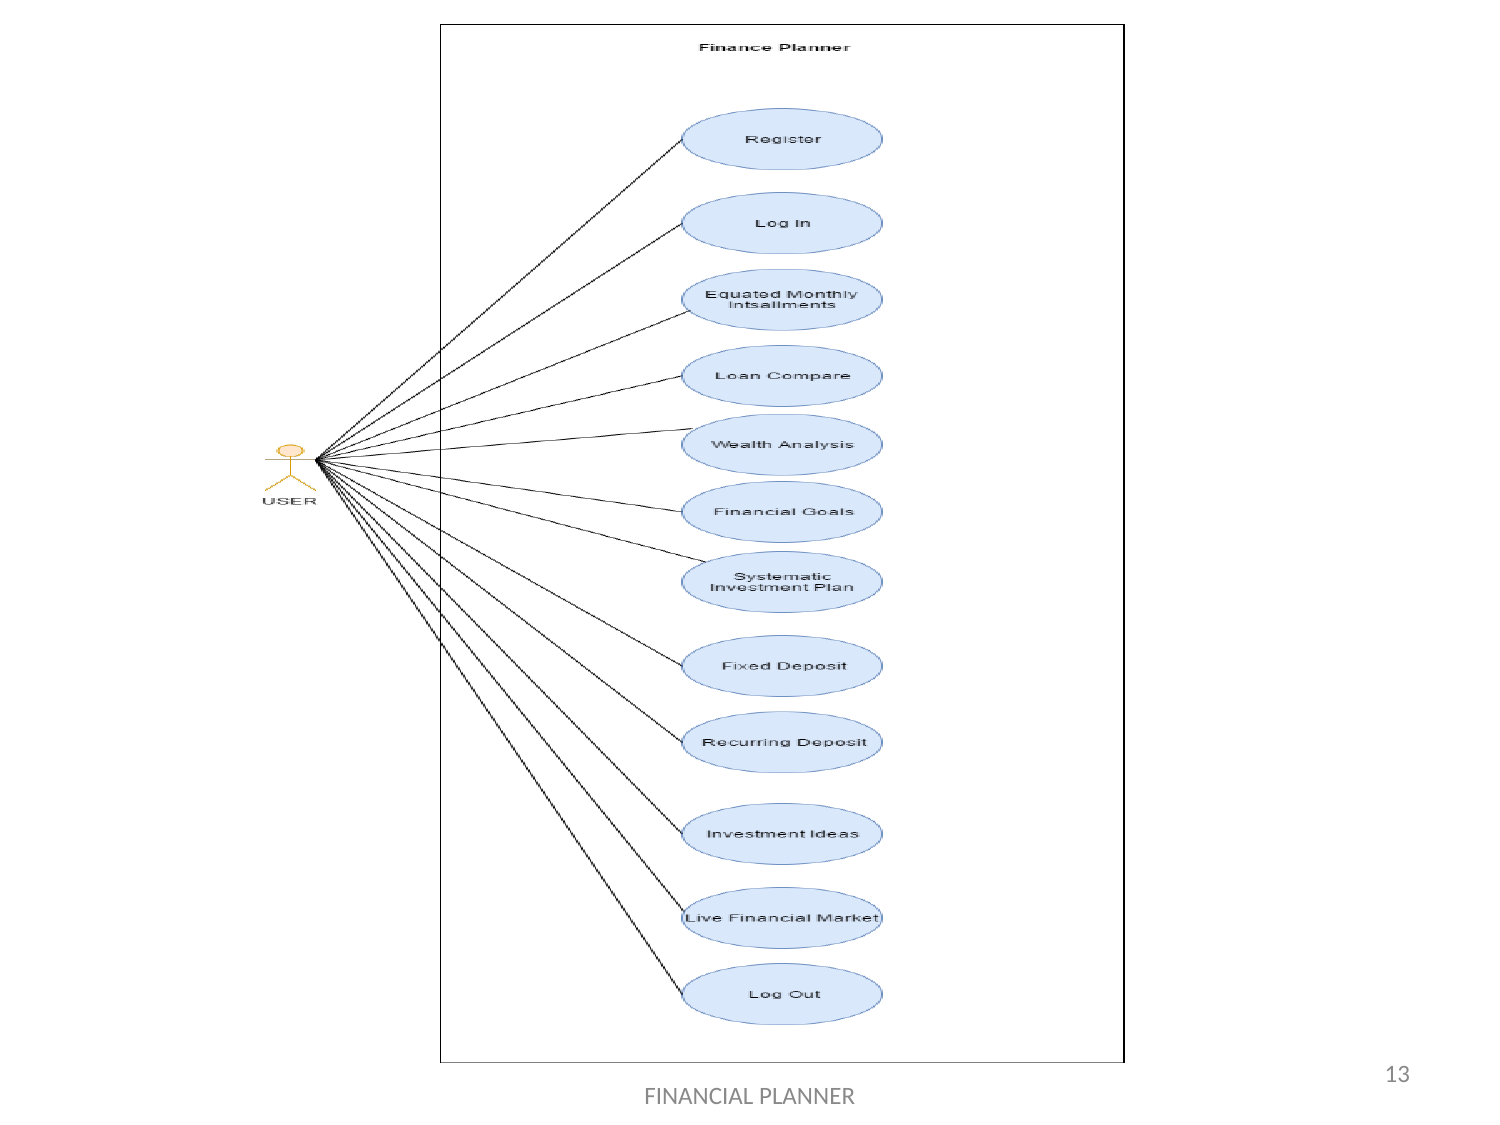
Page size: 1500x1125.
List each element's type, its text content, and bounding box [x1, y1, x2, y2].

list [262, 24, 1125, 1063]
footer FINANCIAL PLANNER [512, 1065, 988, 1125]
slide_number 13 [1074, 1042, 1425, 1103]
